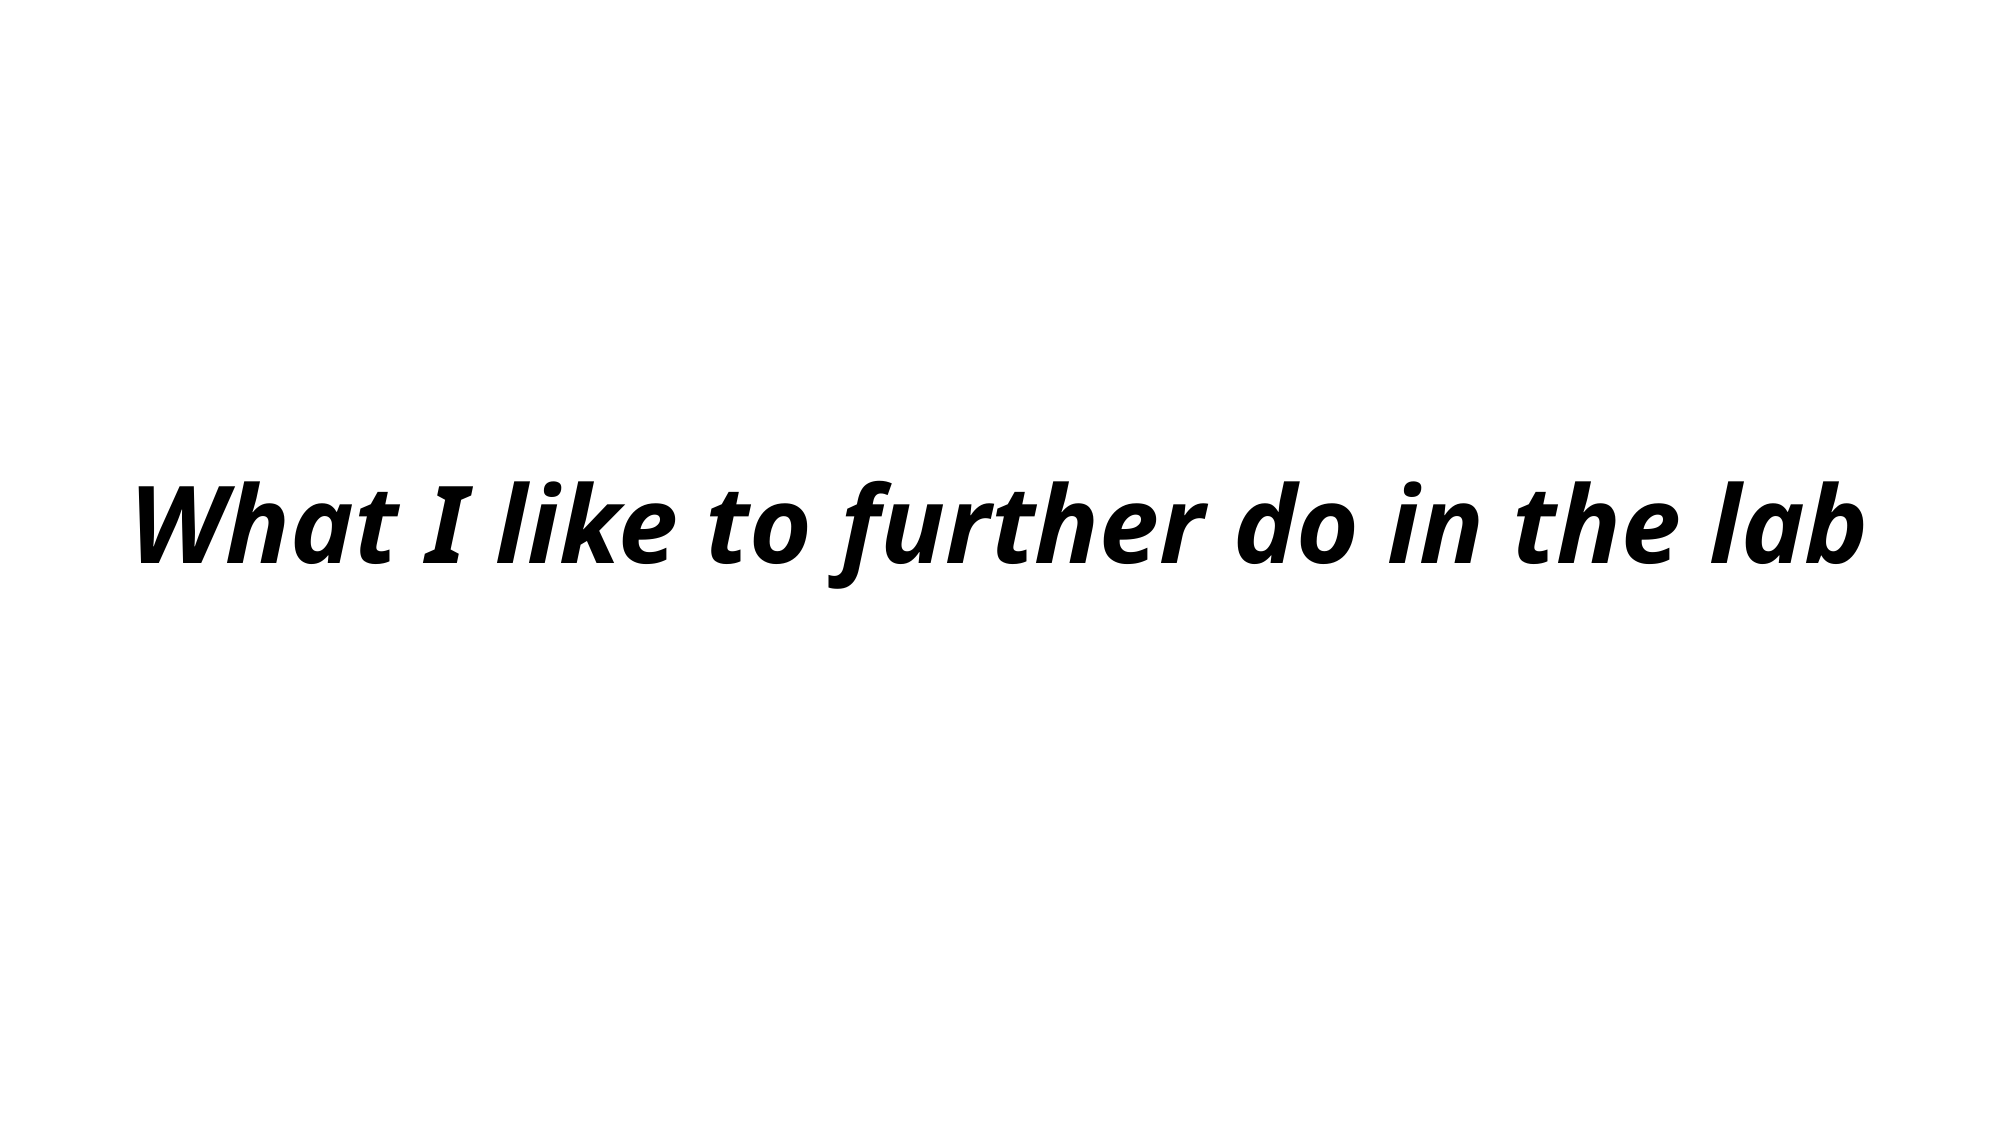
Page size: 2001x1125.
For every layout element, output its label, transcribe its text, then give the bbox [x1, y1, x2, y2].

title What I like to further do in the lab [0, 420, 2000, 638]
